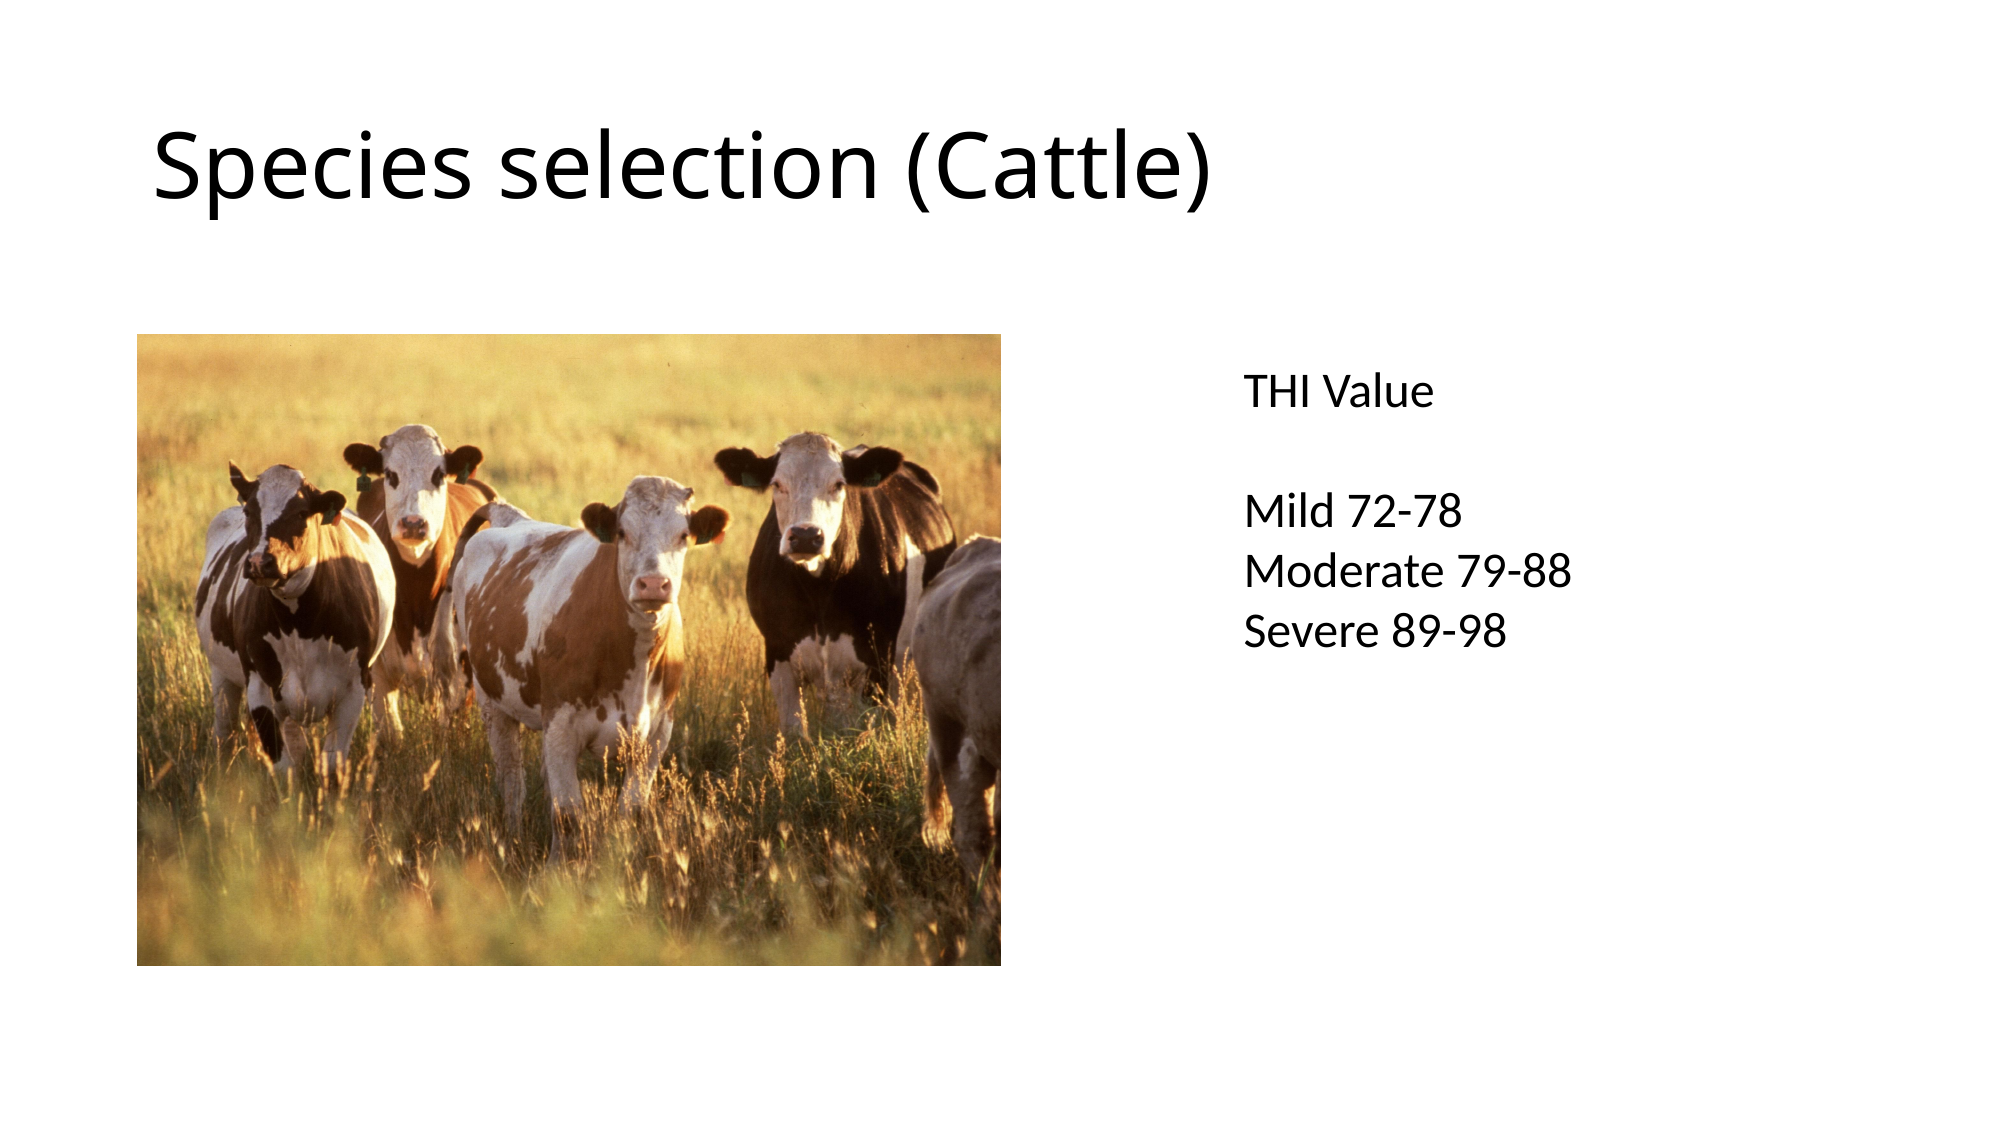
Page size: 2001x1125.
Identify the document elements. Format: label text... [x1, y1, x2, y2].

picture [137, 334, 1001, 966]
text_box THI Value Mild 72-78 Moderate 79-88 Severe 89-98 [1228, 349, 1841, 725]
title Species selection (Cattle) [137, 59, 1863, 278]
